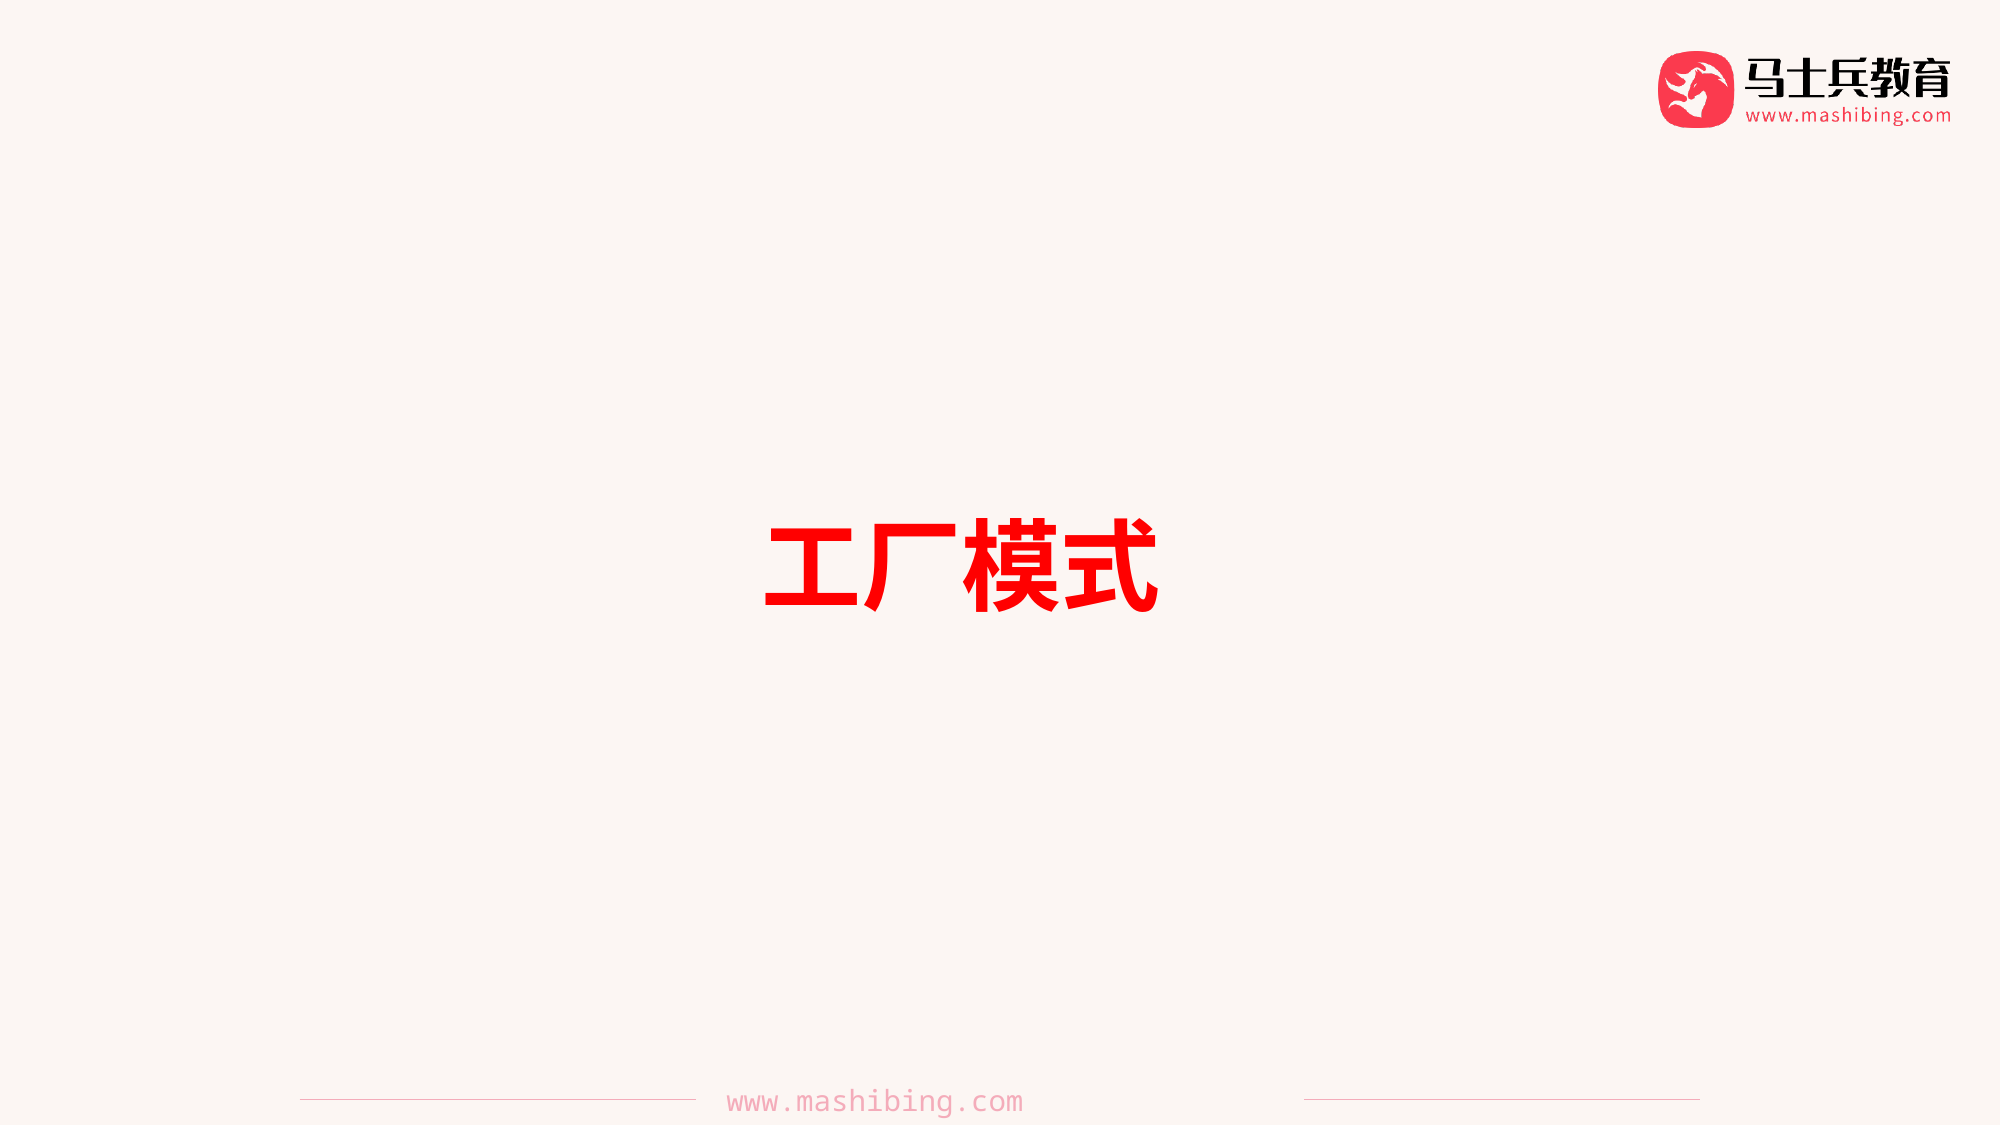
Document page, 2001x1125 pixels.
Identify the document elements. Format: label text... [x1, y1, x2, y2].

picture [1658, 51, 1950, 128]
text_box 工厂模式 [746, 496, 1176, 631]
